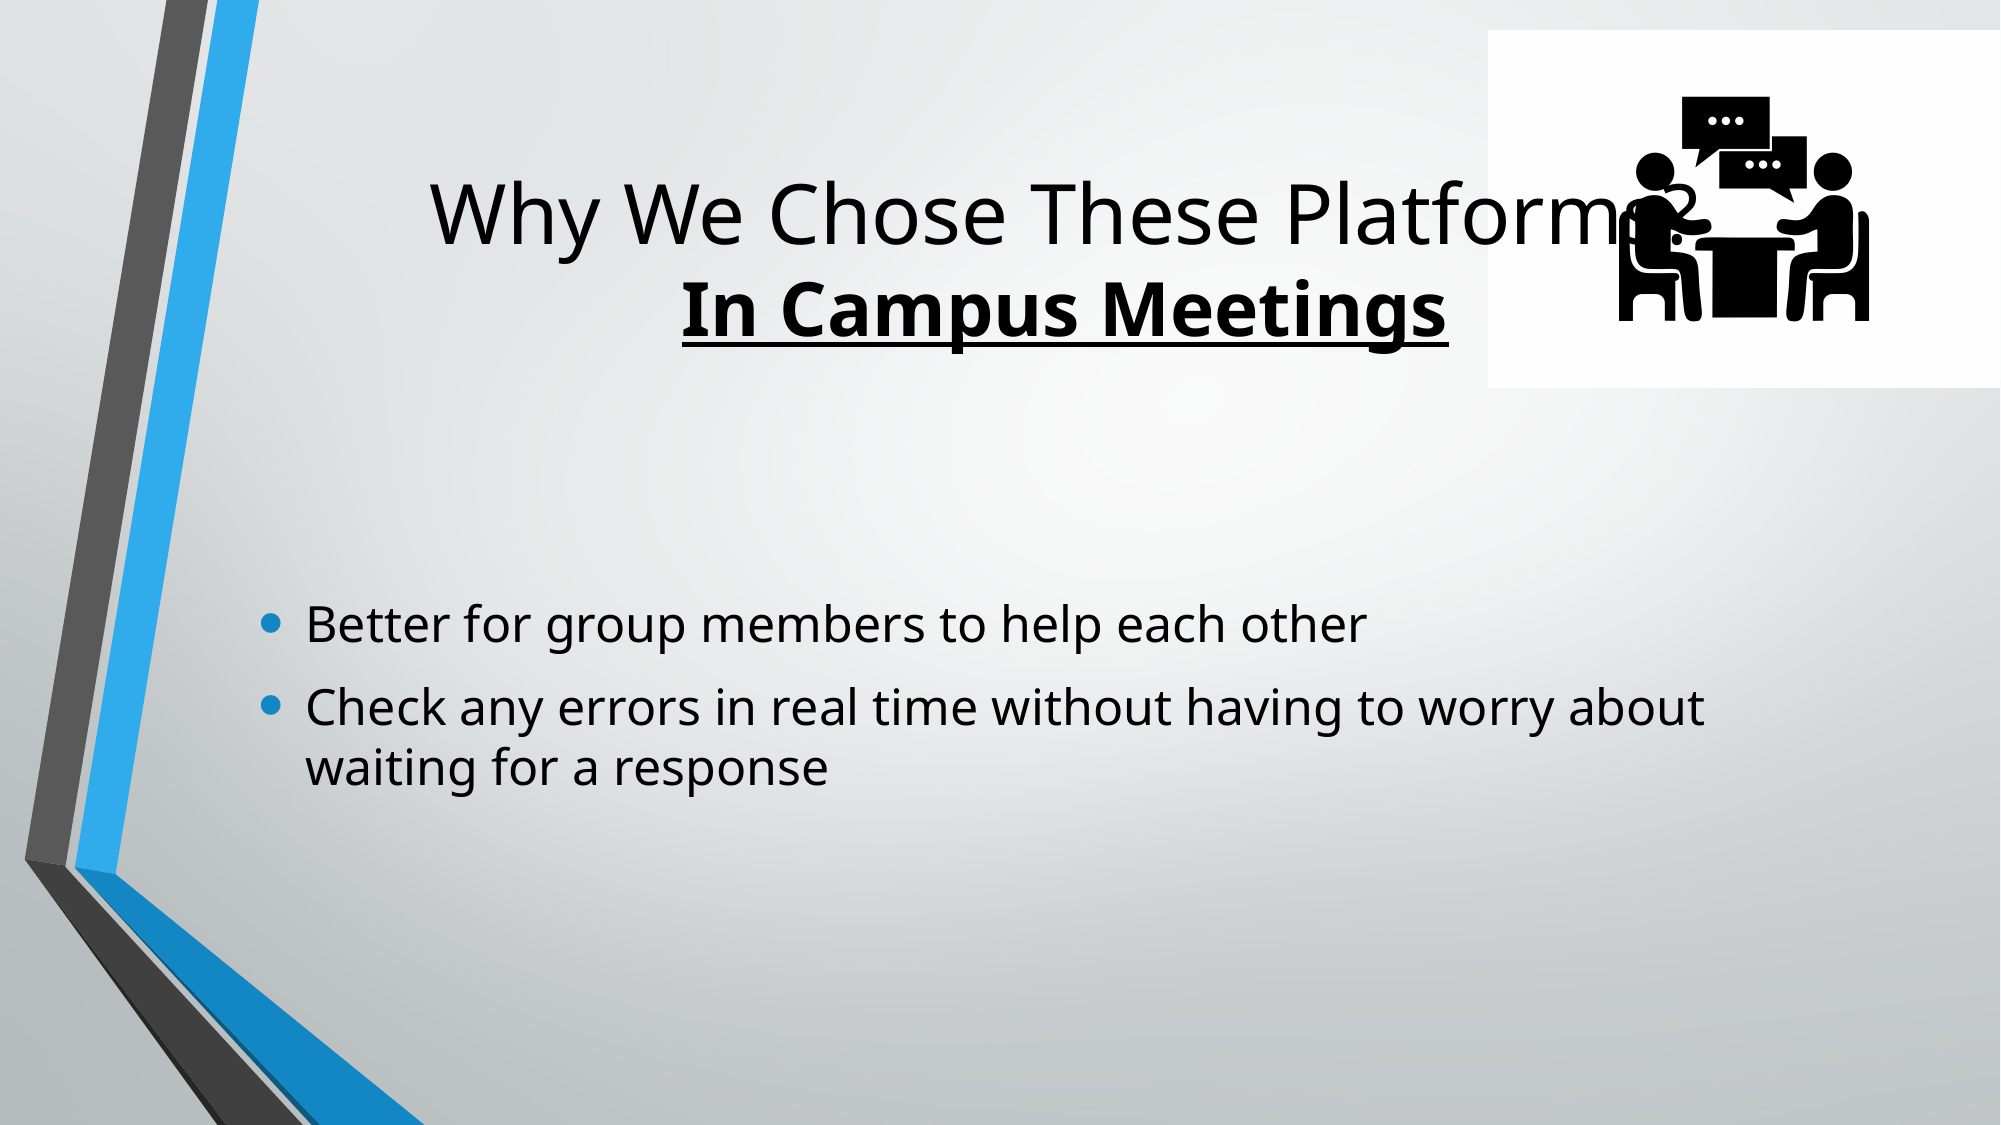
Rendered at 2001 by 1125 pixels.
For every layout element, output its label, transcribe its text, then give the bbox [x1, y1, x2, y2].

picture [1488, 30, 2000, 389]
title Why We Chose These Platforms? In Campus Meetings [243, 112, 1887, 400]
list Better for group members to help each other Check any errors in real time without having to worry about waiting for a response [243, 437, 1887, 950]
